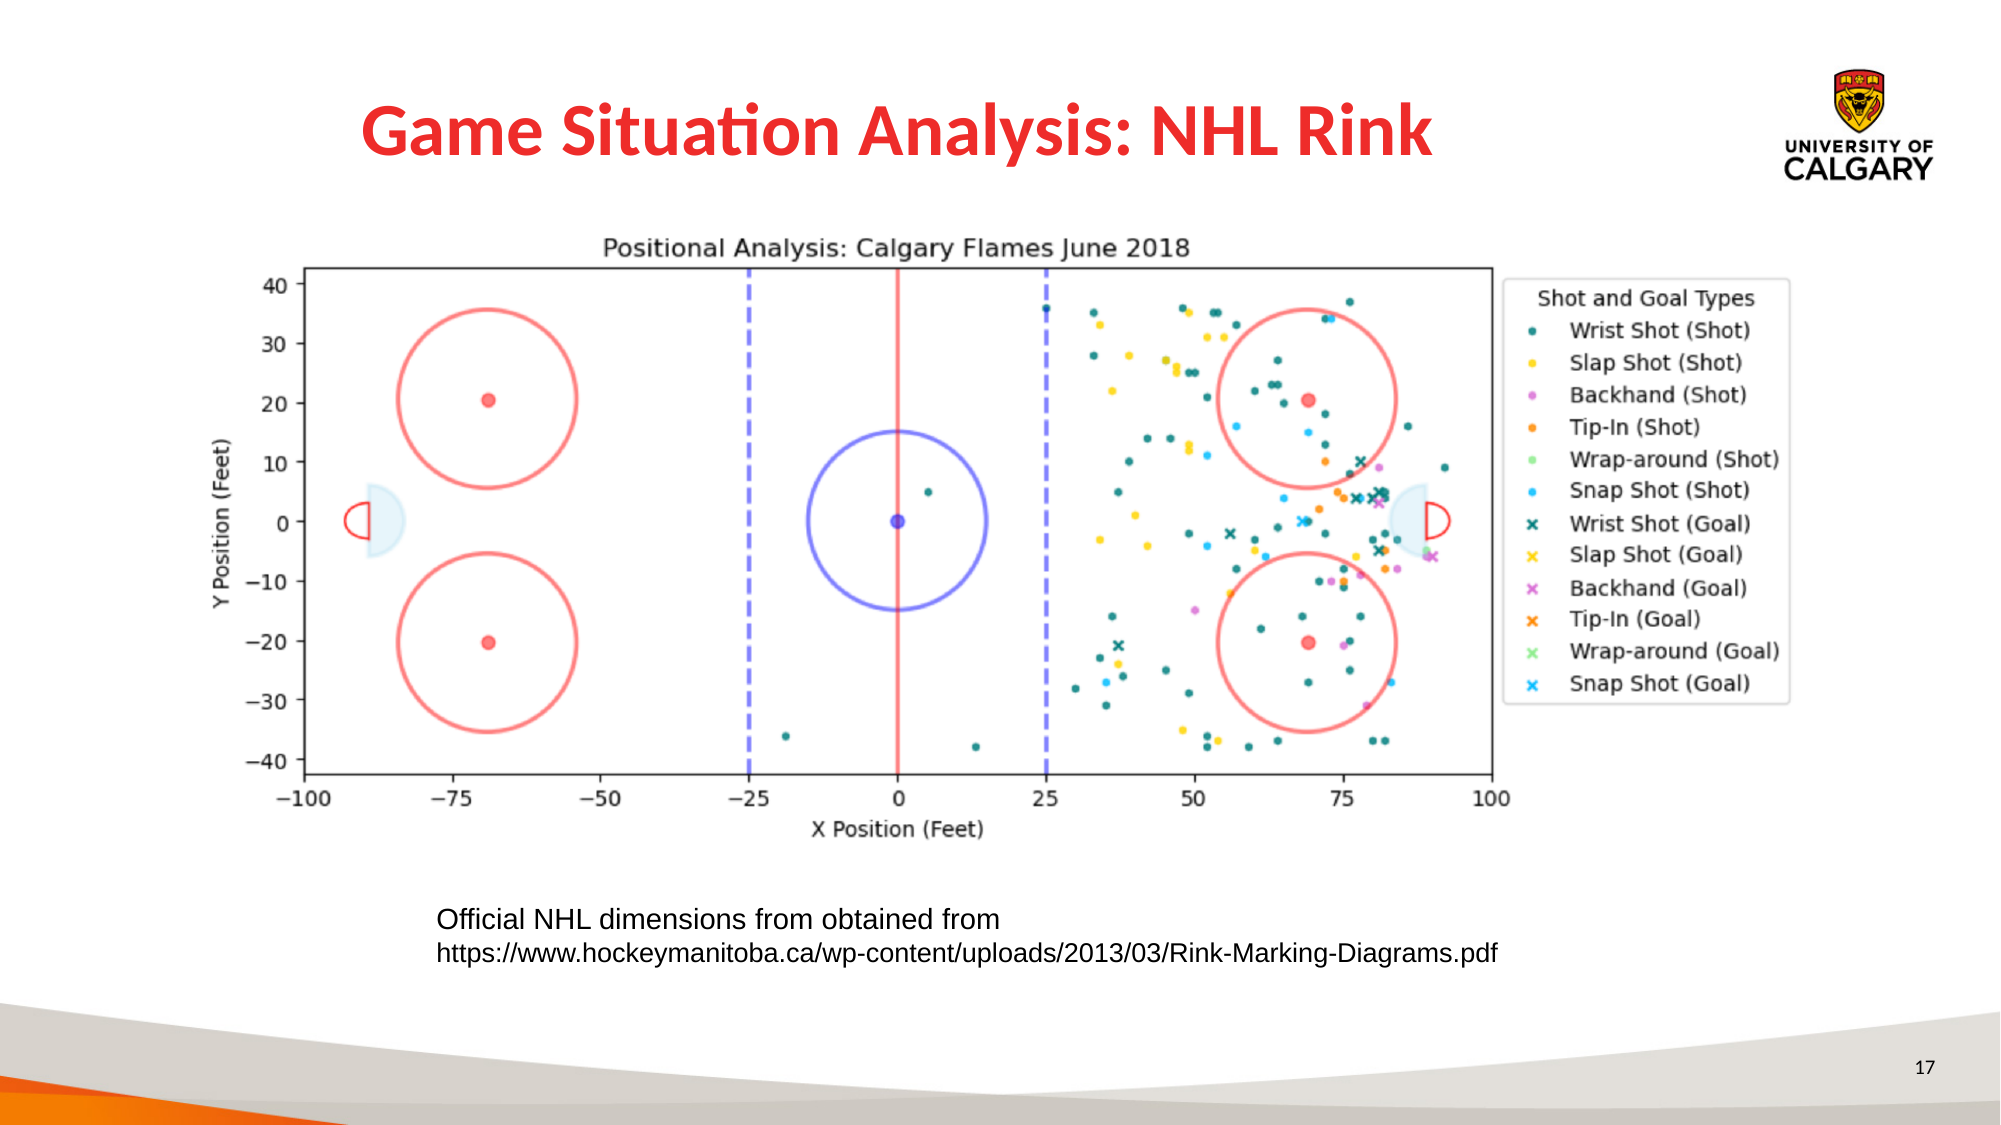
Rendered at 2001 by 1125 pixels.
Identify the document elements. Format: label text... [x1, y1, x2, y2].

slide_number ‹#› [1500, 1046, 1951, 1107]
picture [0, 0, 2001, 1125]
text_box Official NHL dimensions from obtained from https://www.hockeymanitoba.ca/wp-content/uploads/2013/03/Rink-Marking-Diagrams.pdf [421, 884, 1579, 999]
text_box Game Situation Analysis: NHL Rink [346, 65, 1634, 228]
